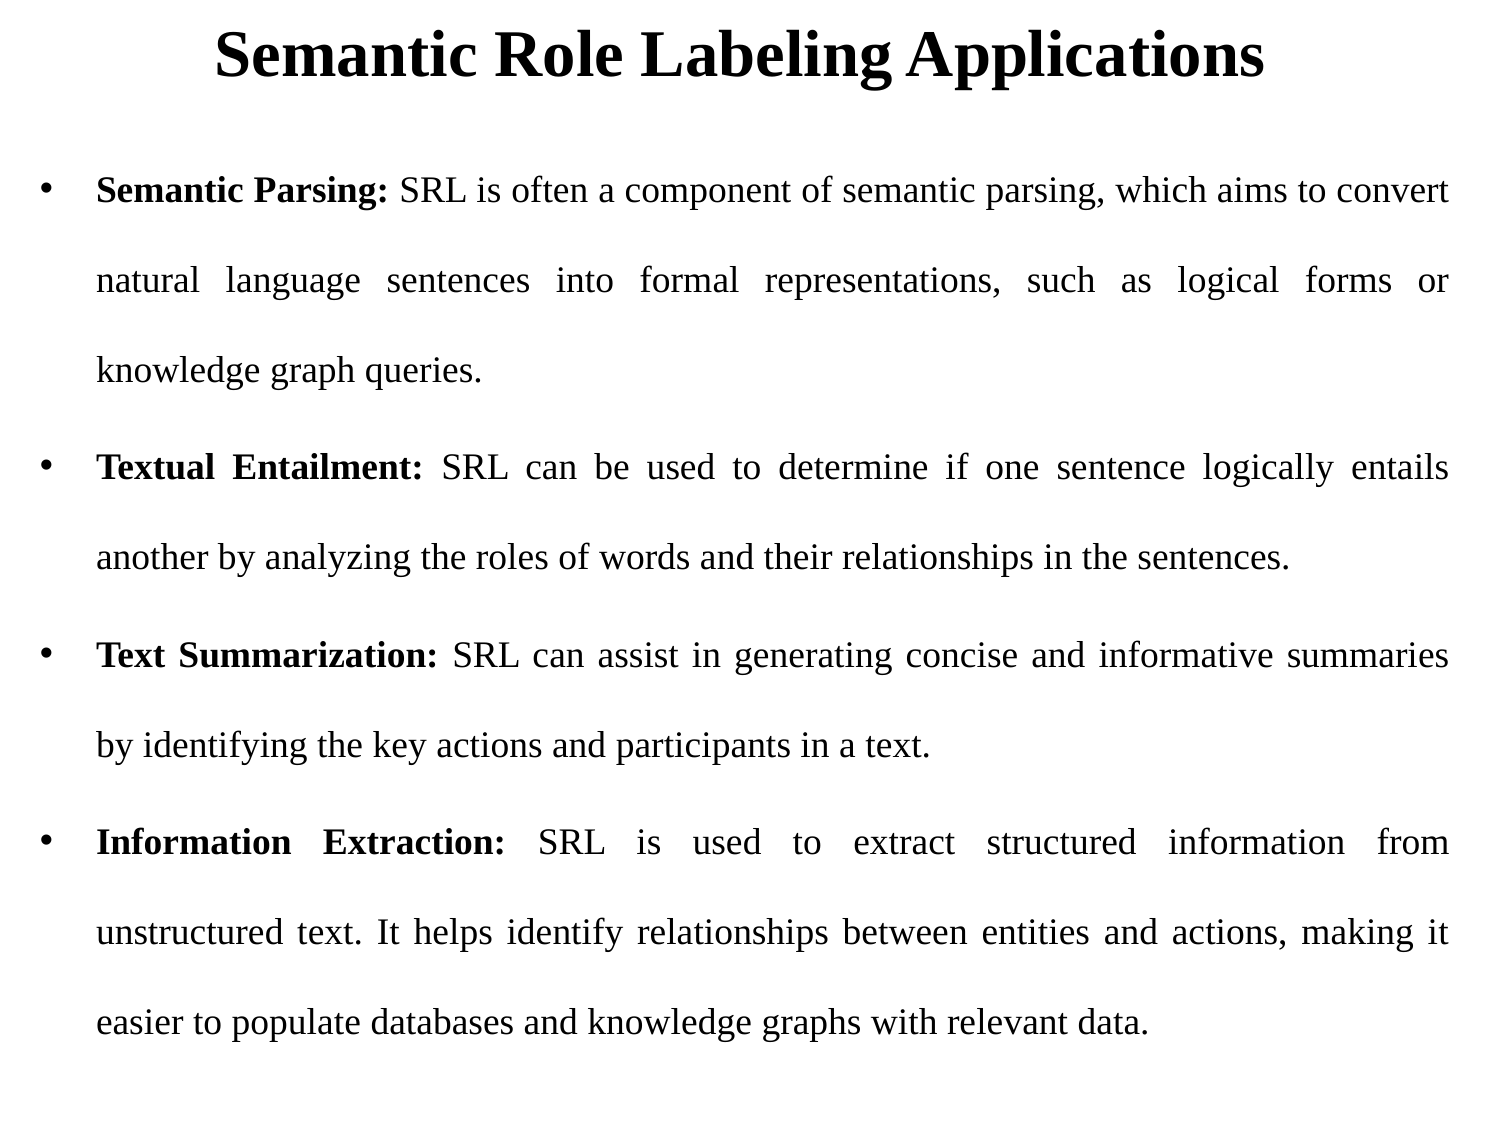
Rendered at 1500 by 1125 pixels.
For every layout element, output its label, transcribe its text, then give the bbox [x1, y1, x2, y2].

list Semantic Parsing: SRL is often a component of semantic parsing, which aims to convert natural language sentences into formal representations, such as logical forms or knowledge graph queries. Textual Entailment: SRL can be used to determine if one sentence logically entails another by analyzing the roles of words and their relationships in the sentences. Text Summarization: SRL can assist in generating concise and informative summaries by identifying the key actions and participants in a text. Information Extraction: SRL is used to extract structured information from unstructured text. It helps identify relationships between entities and actions, making it easier to populate databases and knowledge graphs with relevant data. [24, 112, 1466, 1038]
title Semantic Role Labeling Applications [65, 0, 1416, 101]
